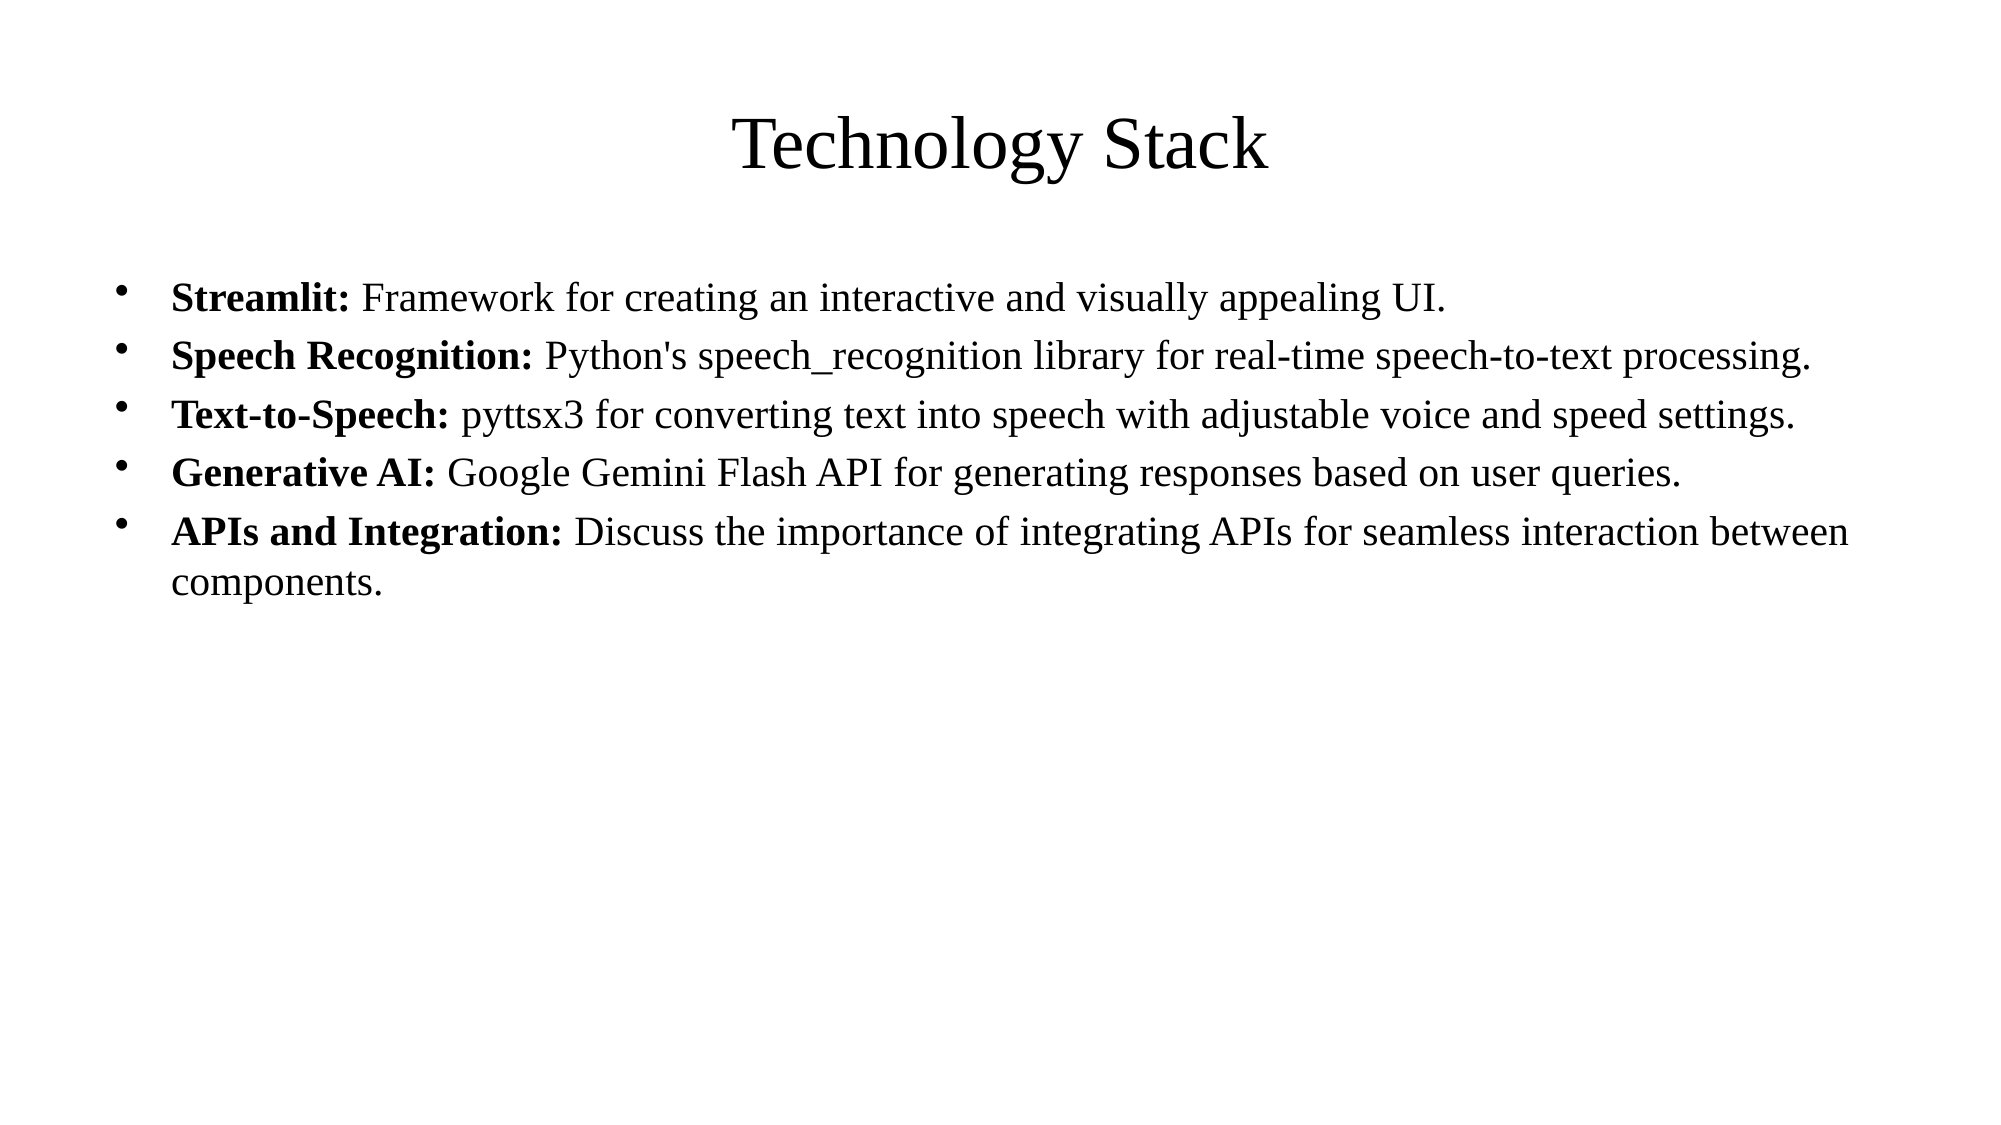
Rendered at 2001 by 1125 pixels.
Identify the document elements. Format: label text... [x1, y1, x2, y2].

title Technology Stack [99, 44, 1901, 233]
list Streamlit: Framework for creating an interactive and visually appealing UI. Speech Recognition: Python's speech_recognition library for real-time speech-to-text processing. Text-to-Speech: pyttsx3 for converting text into speech with adjustable voice and speed settings. Generative AI: Google Gemini Flash API for generating responses based on user queries. APIs and Integration: Discuss the importance of integrating APIs for seamless interaction between components. [99, 262, 1901, 1006]
